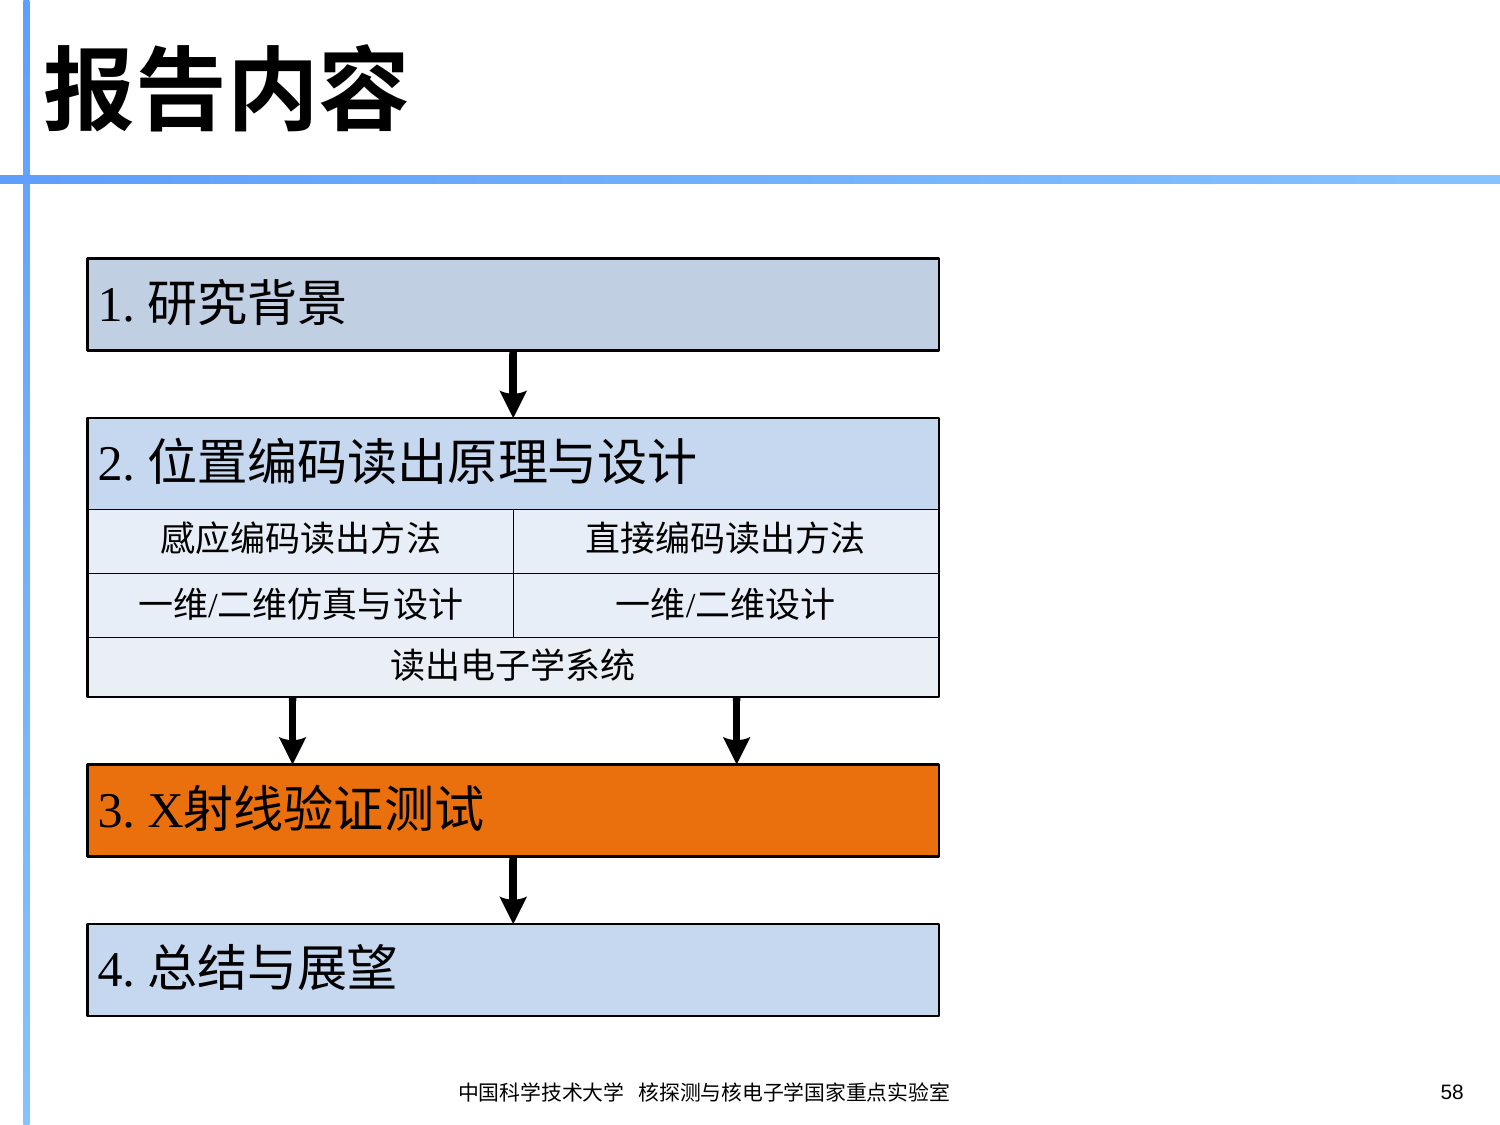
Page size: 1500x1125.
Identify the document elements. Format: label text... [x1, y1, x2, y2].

footer 中国科学技术大学 核探测与核电子学国家重点实验室 [421, 1078, 965, 1113]
table_cell [844, 176, 853, 183]
slide_number 25 [1242, 176, 1249, 183]
slide_number 58 [1418, 1051, 1479, 1112]
title 报告内容 [28, 21, 1379, 152]
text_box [36, 207, 990, 1067]
